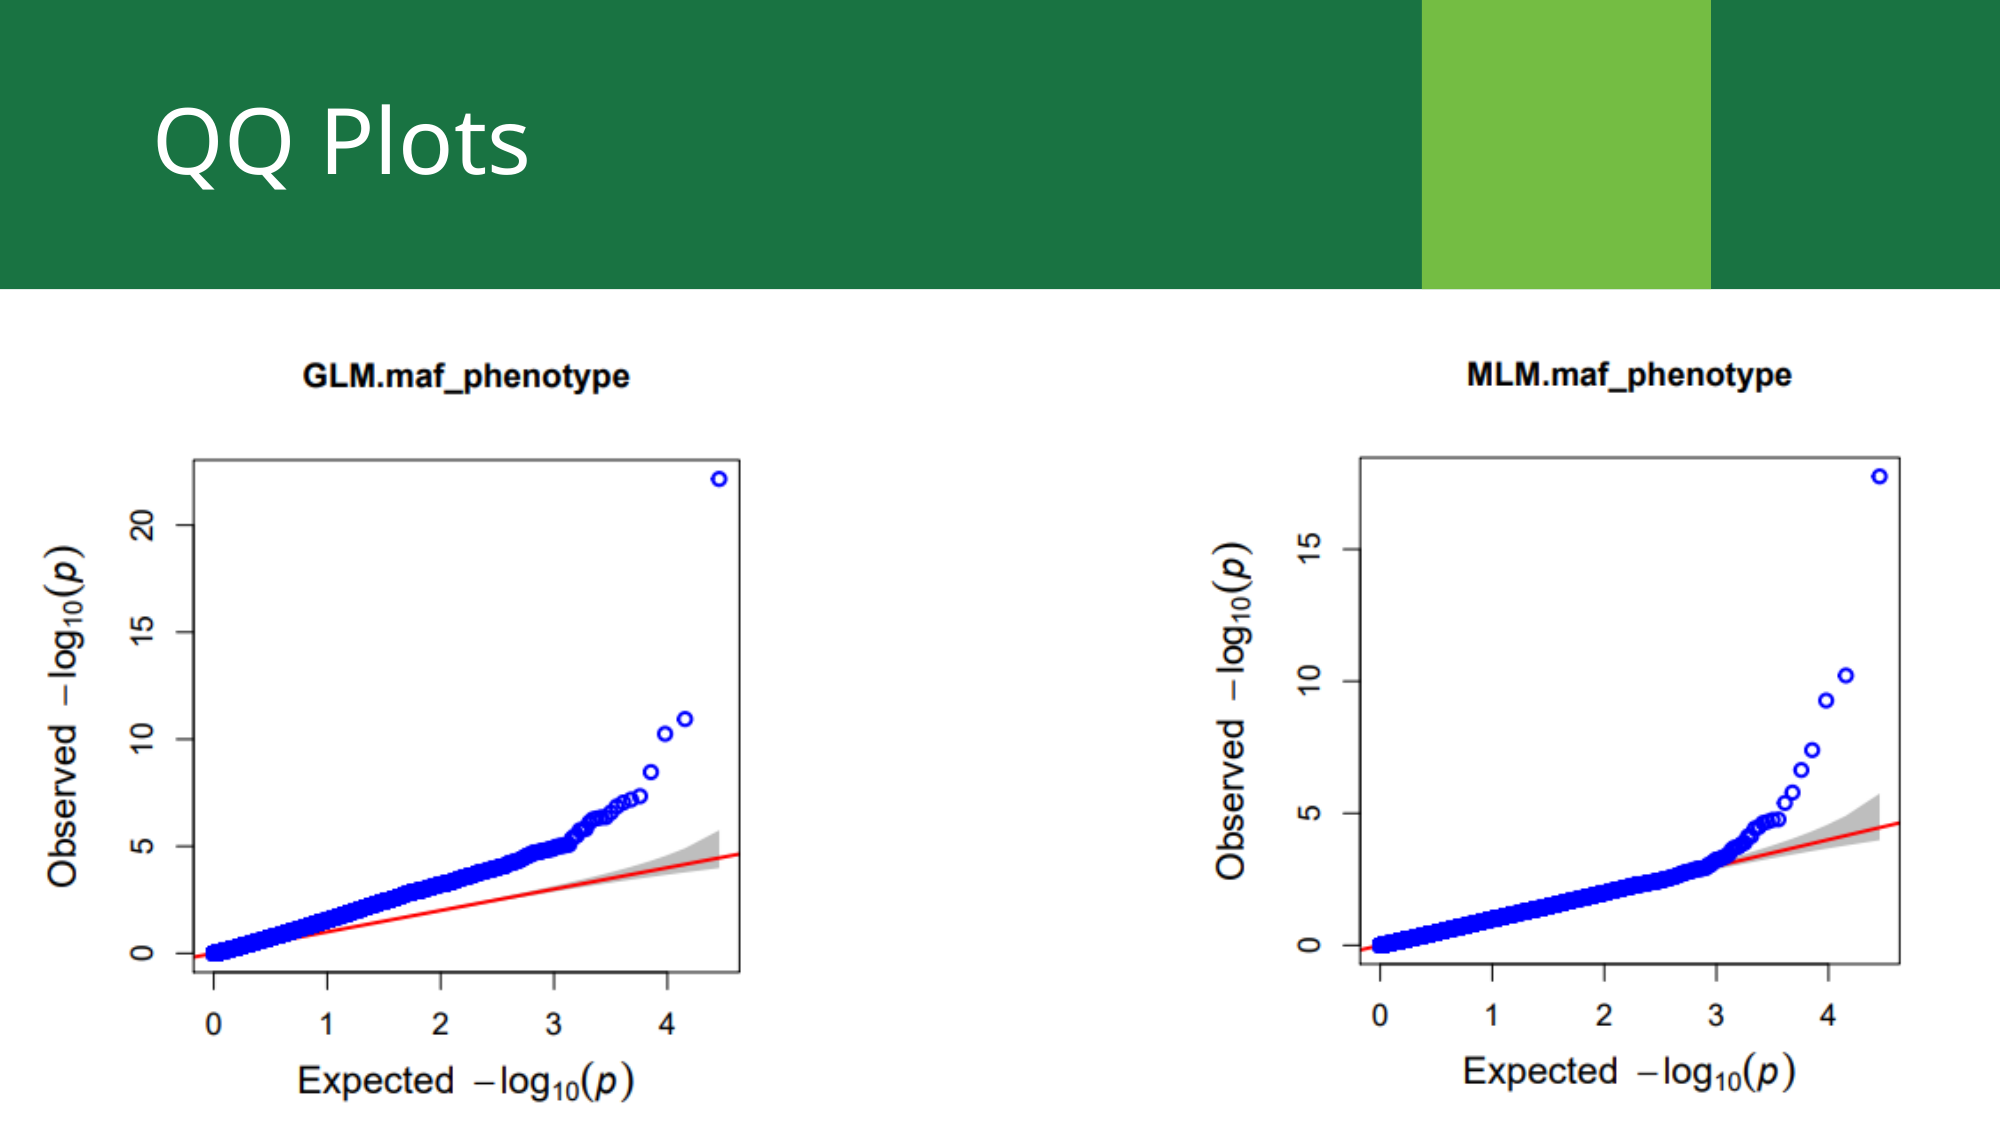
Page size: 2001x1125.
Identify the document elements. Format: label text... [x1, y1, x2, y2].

picture [0, 299, 832, 1125]
picture [1168, 293, 2000, 1125]
title QQ Plots [137, 0, 1863, 290]
